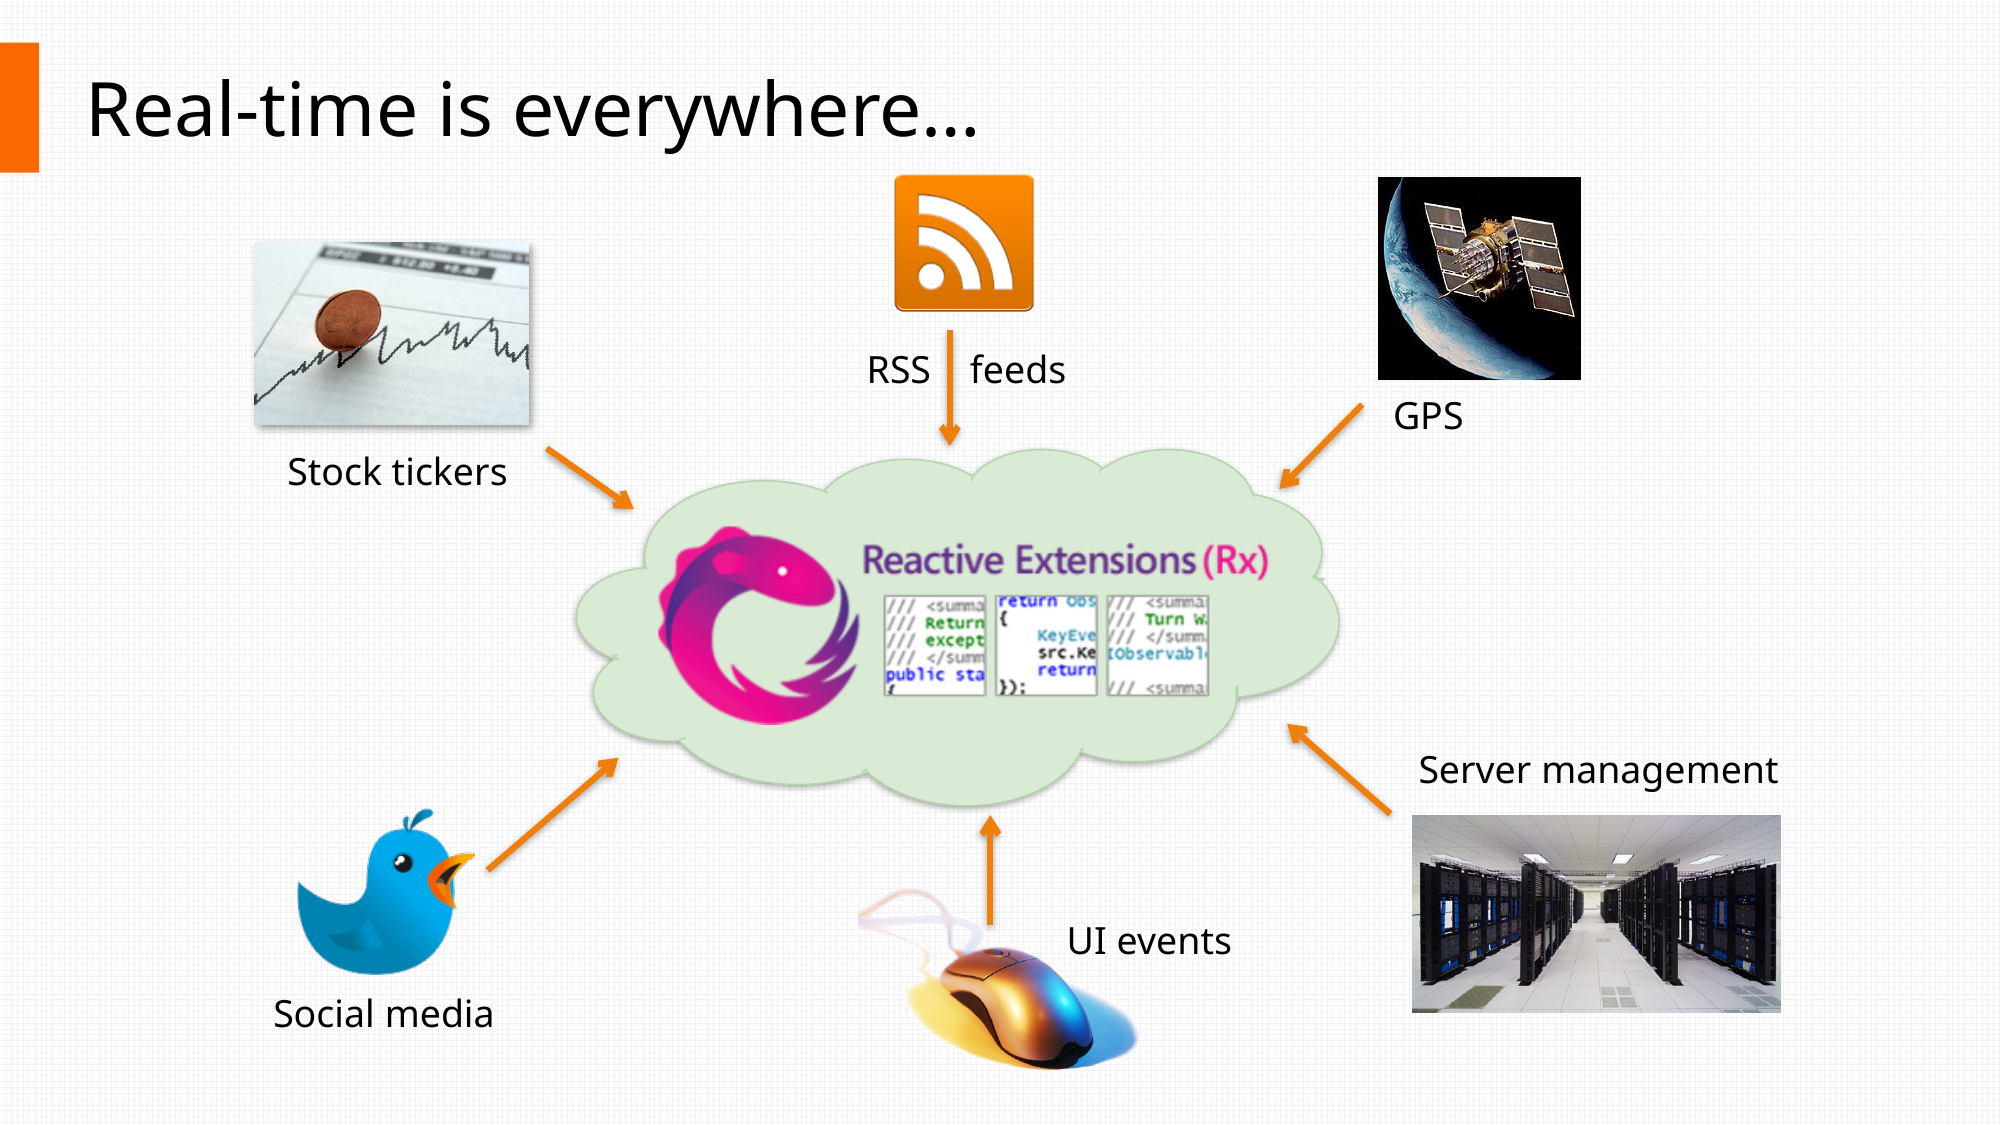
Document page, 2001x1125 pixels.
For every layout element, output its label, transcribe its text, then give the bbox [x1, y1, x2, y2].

picture [254, 242, 529, 426]
picture [858, 881, 1150, 1078]
picture [1378, 177, 1582, 380]
picture [657, 524, 1280, 726]
picture [879, 159, 1047, 327]
text_box Social media [221, 982, 547, 1043]
text_box UI events [1155, 909, 1249, 970]
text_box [487, 757, 619, 871]
title Real-time is everywhere… [70, 42, 1863, 171]
picture [296, 804, 475, 983]
picture [1412, 815, 1781, 1014]
text_box RSS feeds [958, 338, 1082, 398]
text_box RSS feeds [851, 338, 942, 398]
text_box GPS [1378, 387, 1479, 445]
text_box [1279, 404, 1363, 490]
text_box [575, 448, 1340, 807]
text_box Stock tickers [272, 440, 523, 501]
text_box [1286, 723, 1391, 815]
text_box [546, 448, 635, 510]
text_box Server management [1403, 738, 1794, 799]
